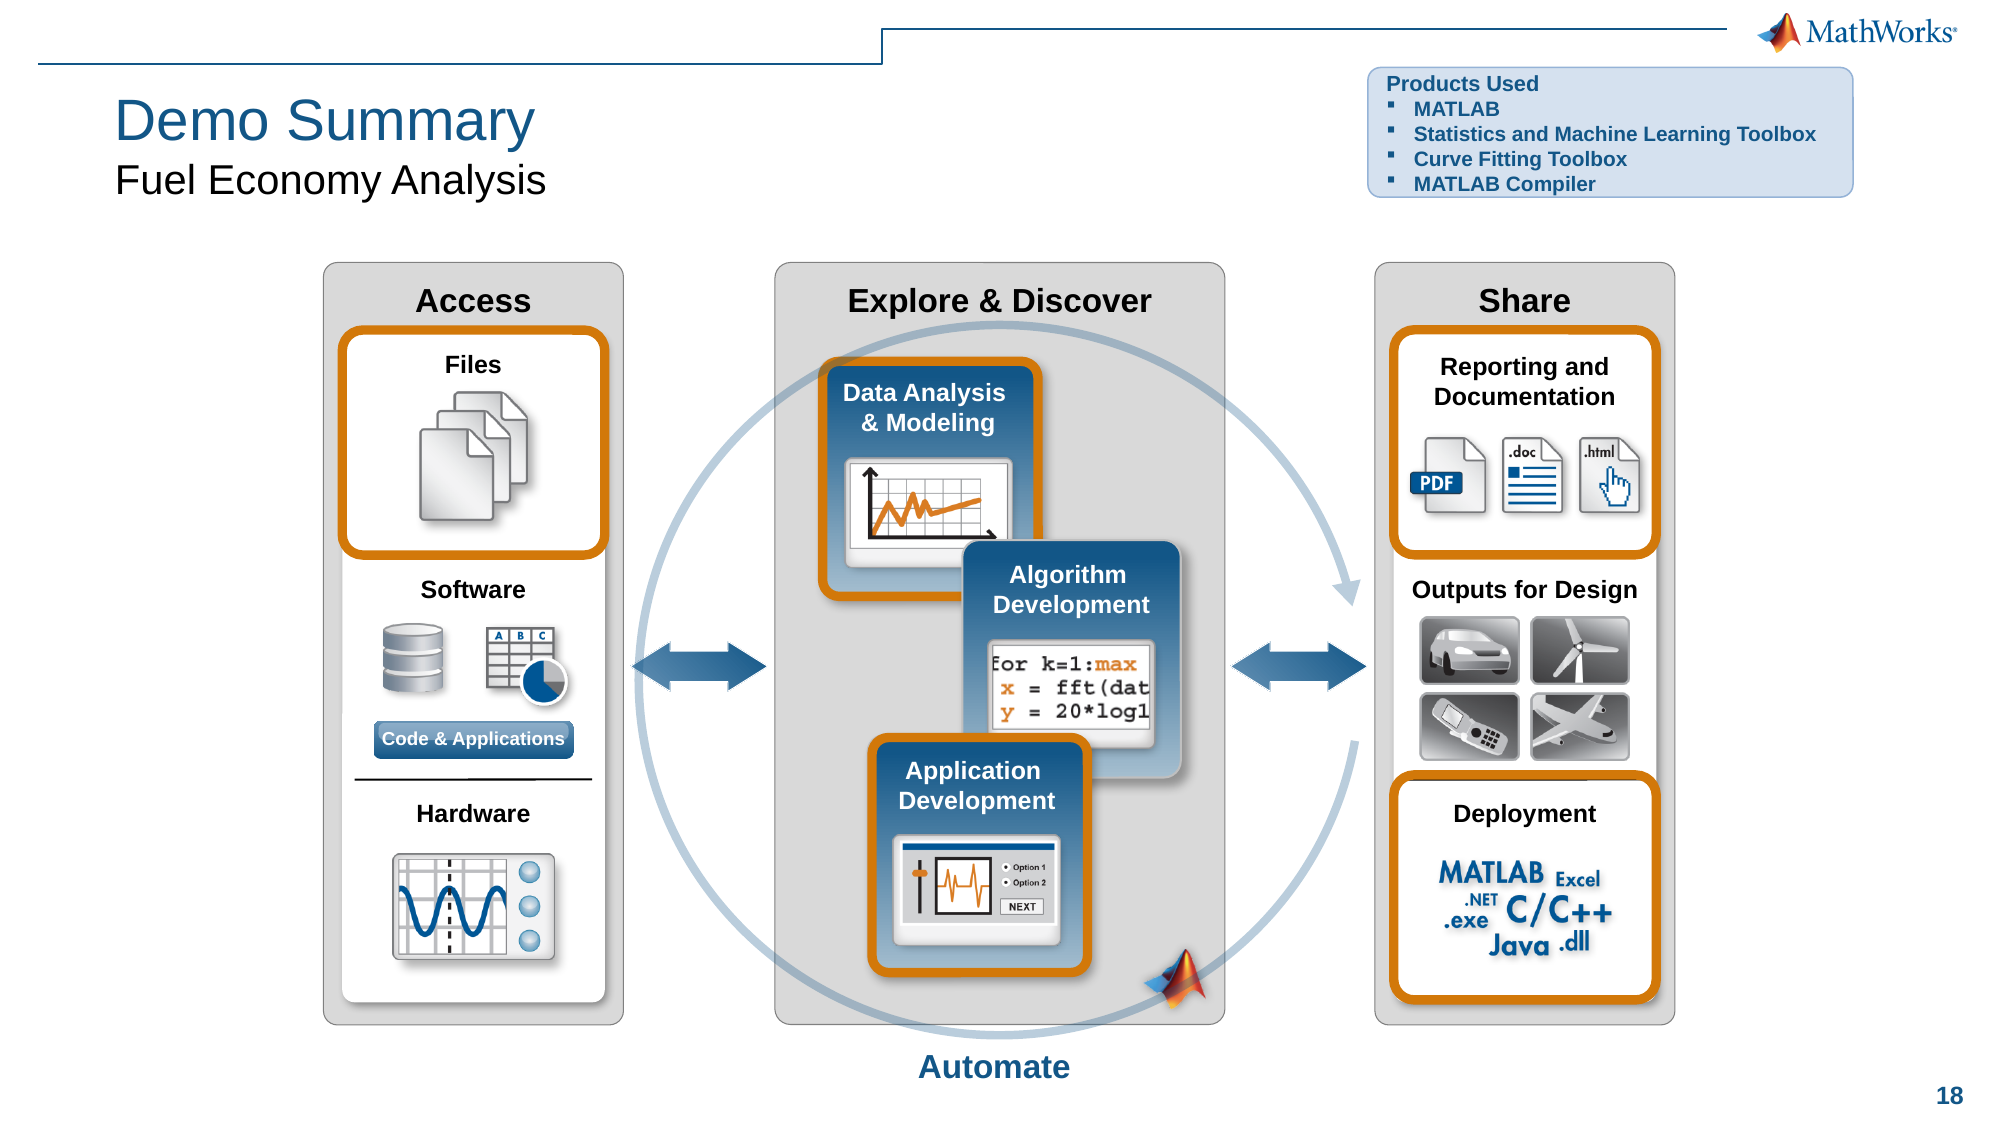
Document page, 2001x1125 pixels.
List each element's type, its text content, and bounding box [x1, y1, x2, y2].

text_box [628, 660, 635, 672]
title Demo Summary Fuel Economy Analysis [99, 75, 1867, 238]
text_box Automate [903, 1037, 1086, 1093]
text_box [1374, 262, 1676, 1026]
text_box [1229, 639, 1369, 694]
text_box [634, 401, 769, 959]
text_box Products Used MATLAB Statistics and Machine Learning Toolbox Curve Fitting Toolbox MATLAB Compiler [1365, 65, 1856, 200]
text_box [1229, 400, 1361, 607]
text_box [930, 1033, 1069, 1040]
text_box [962, 539, 1182, 778]
picture [1751, 3, 1970, 63]
text_box [644, 639, 769, 694]
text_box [818, 358, 1038, 597]
picture [1143, 949, 1207, 1010]
text_box [1229, 740, 1360, 960]
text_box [867, 734, 1087, 973]
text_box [774, 262, 1226, 1025]
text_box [323, 262, 624, 1026]
